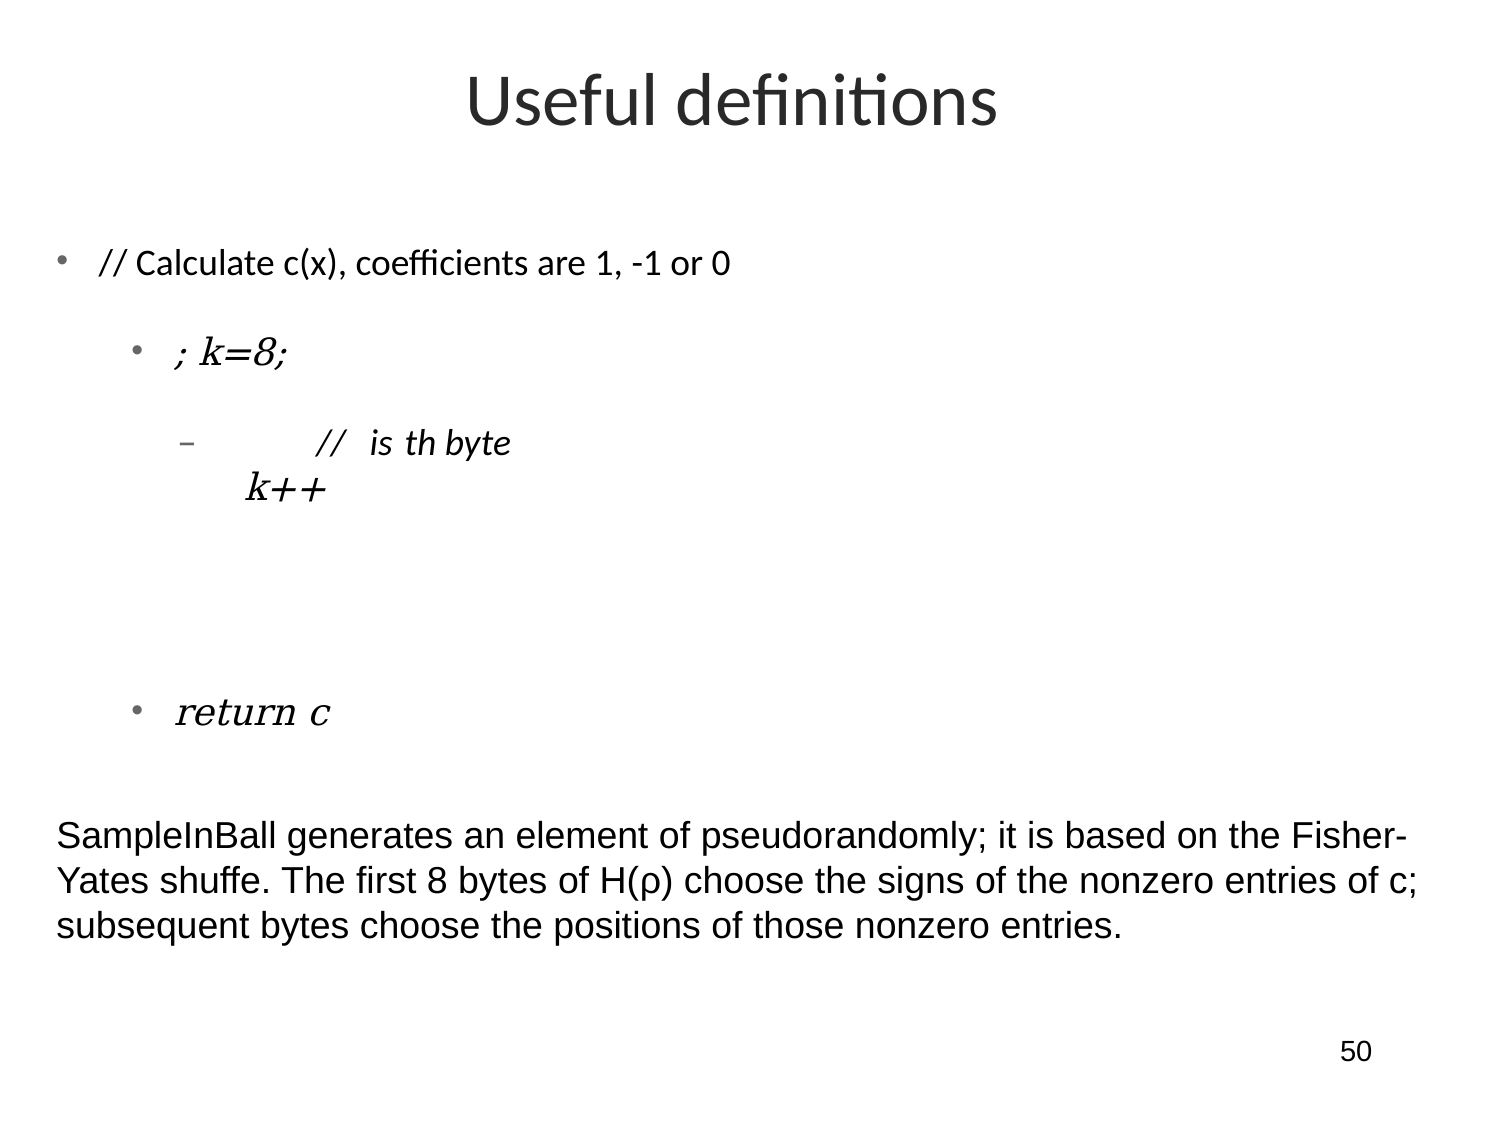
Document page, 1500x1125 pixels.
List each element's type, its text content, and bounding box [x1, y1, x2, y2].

slide_number 50 [1074, 1024, 1388, 1101]
text_box Useful definitions [77, 6, 1388, 196]
